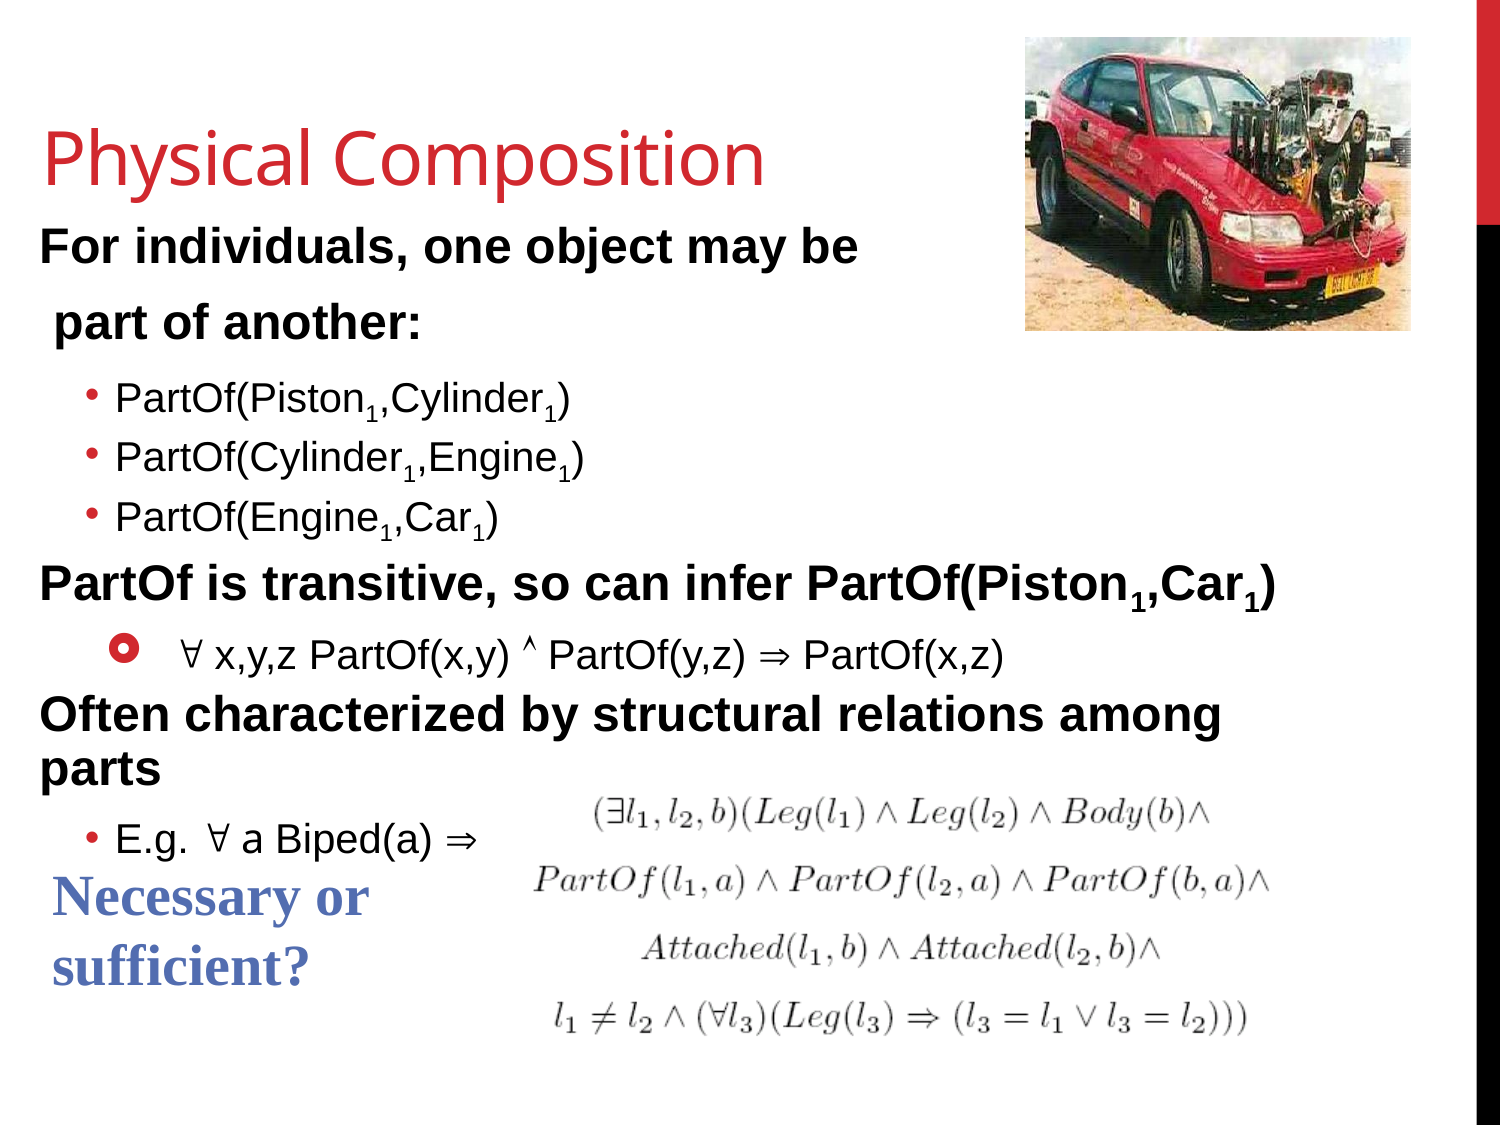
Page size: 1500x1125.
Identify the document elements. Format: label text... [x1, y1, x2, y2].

title Physical Composition [26, 20, 1302, 209]
text_box Necessary or sufficient? [37, 849, 511, 1005]
picture [1024, 36, 1412, 332]
list For individuals, one object may be part of another: PartOf(Piston1,Cylinder1) PartOf(Cylinder1,Engine1) PartOf(Engine1,Car1) PartOf is transitive, so can infer PartOf(Piston1,Car1)  x,y,z PartOf(x,y)  PartOf(y,z)  PartOf(x,z) Often characterized by structural relations among parts E.g.  a Biped(a)  [24, 212, 1354, 1006]
picture [513, 779, 1302, 1042]
